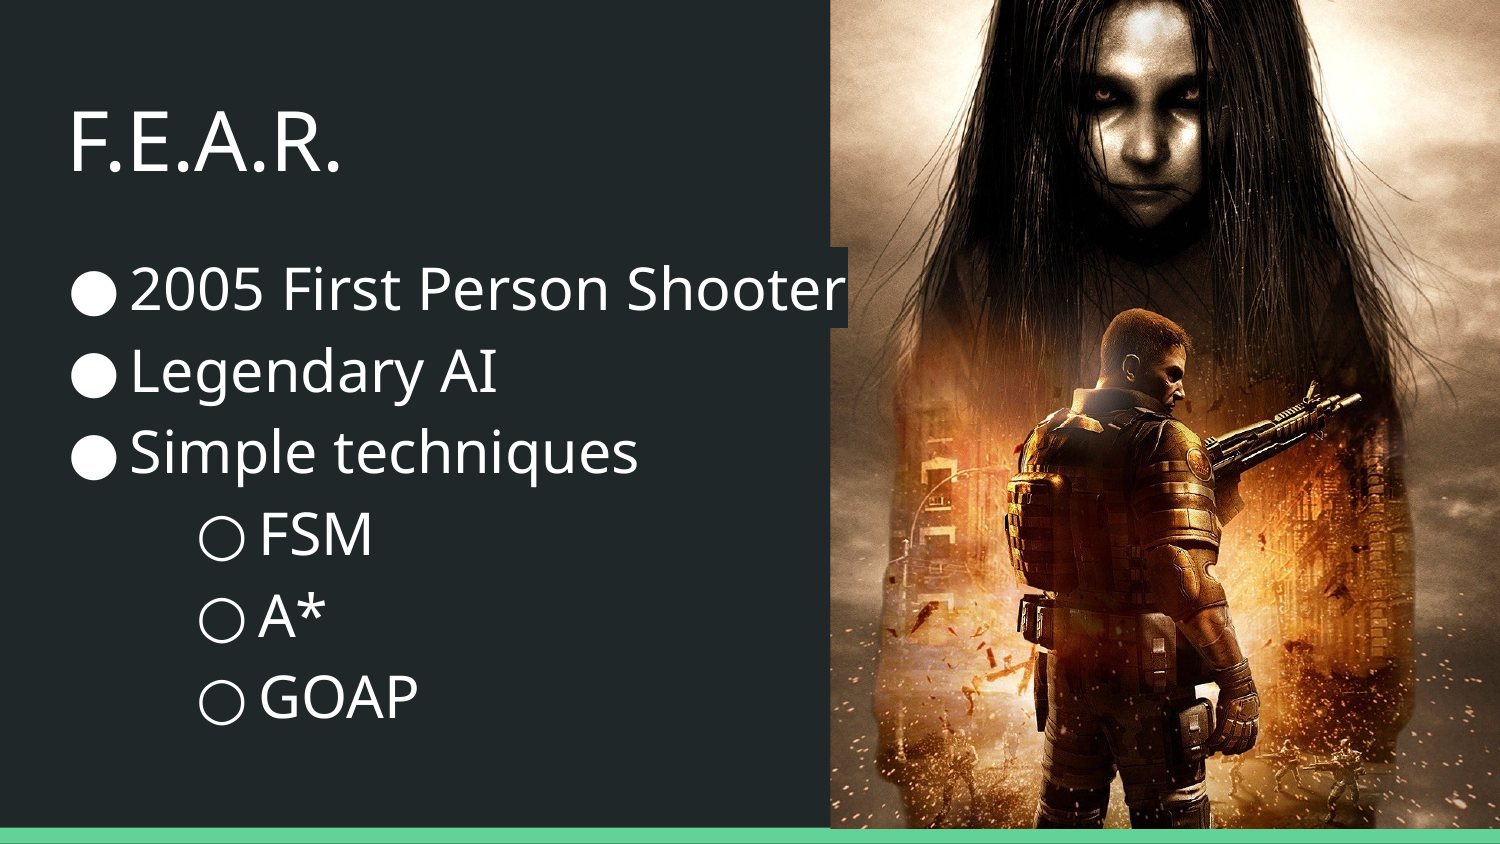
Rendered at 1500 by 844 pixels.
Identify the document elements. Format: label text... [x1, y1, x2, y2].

title F.E.A.R. [51, 72, 825, 167]
picture [830, 0, 1500, 829]
list 2005 First Person Shooter Legendary AI Simple techniques FSM A* GOAP [51, 225, 825, 750]
